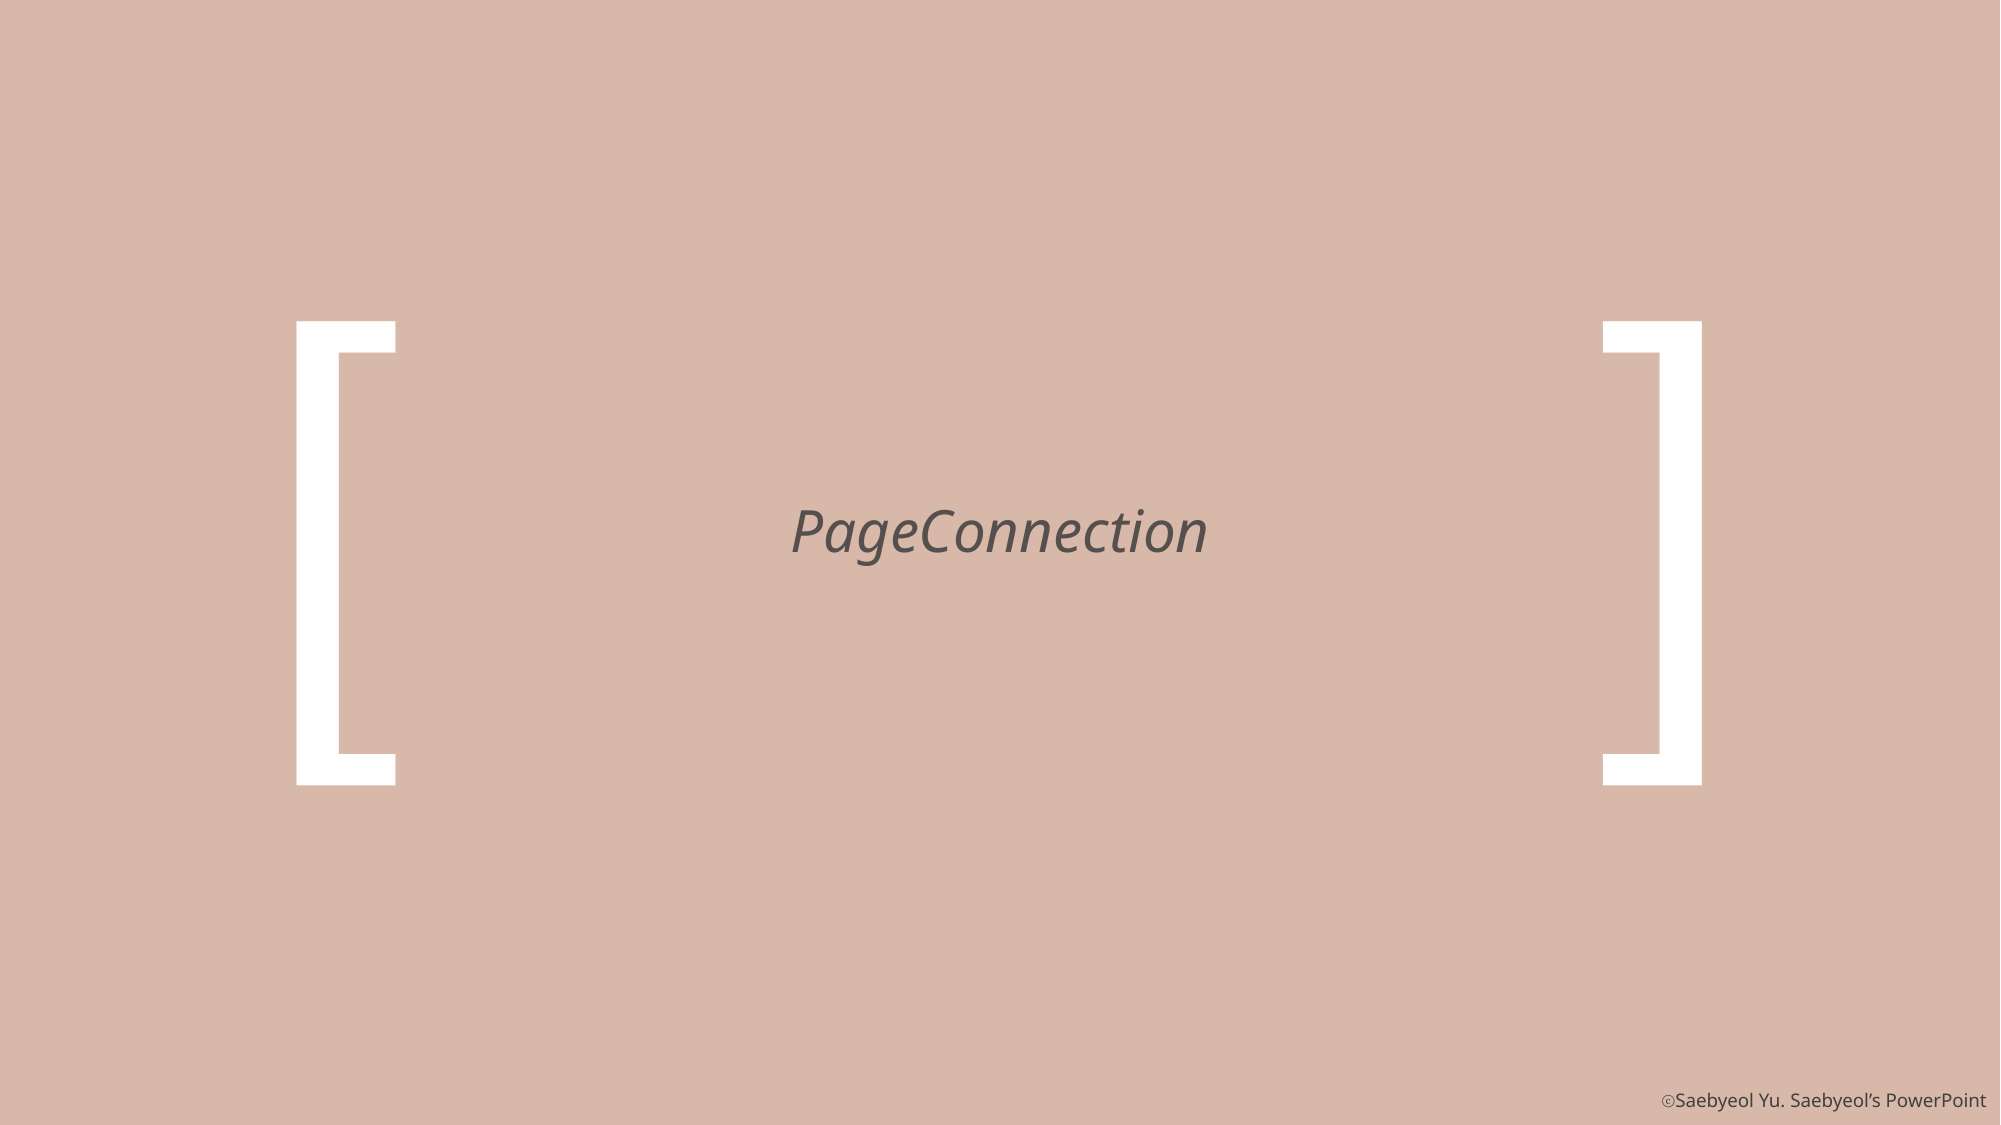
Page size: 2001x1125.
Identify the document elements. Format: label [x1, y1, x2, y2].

text_box [245, 176, 1755, 796]
